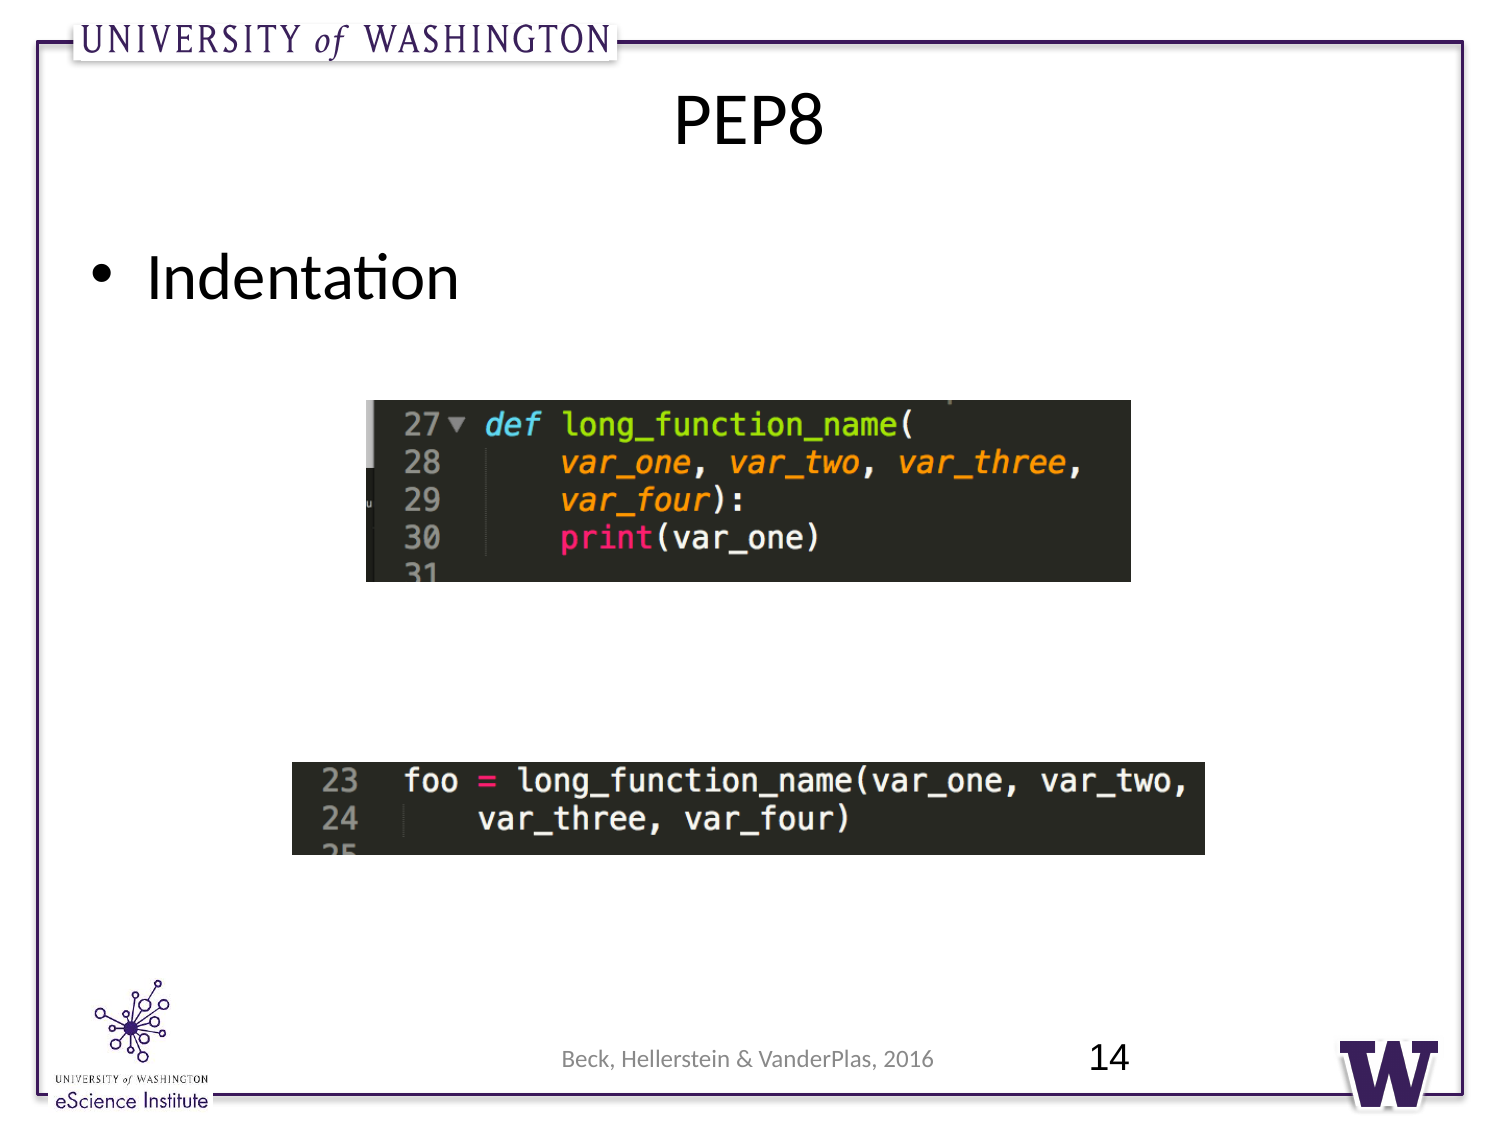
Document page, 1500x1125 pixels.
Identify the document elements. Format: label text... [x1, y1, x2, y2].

slide_number 14 [1073, 1025, 1300, 1085]
picture [1340, 1041, 1438, 1107]
picture [81, 24, 609, 61]
picture [48, 978, 213, 1113]
picture [291, 762, 1205, 855]
list Indentation [75, 224, 1425, 975]
footer Beck, Hellerstein & VanderPlas, 2016 [510, 1027, 986, 1088]
title PEP8 [75, 62, 1425, 200]
picture [365, 400, 1131, 582]
